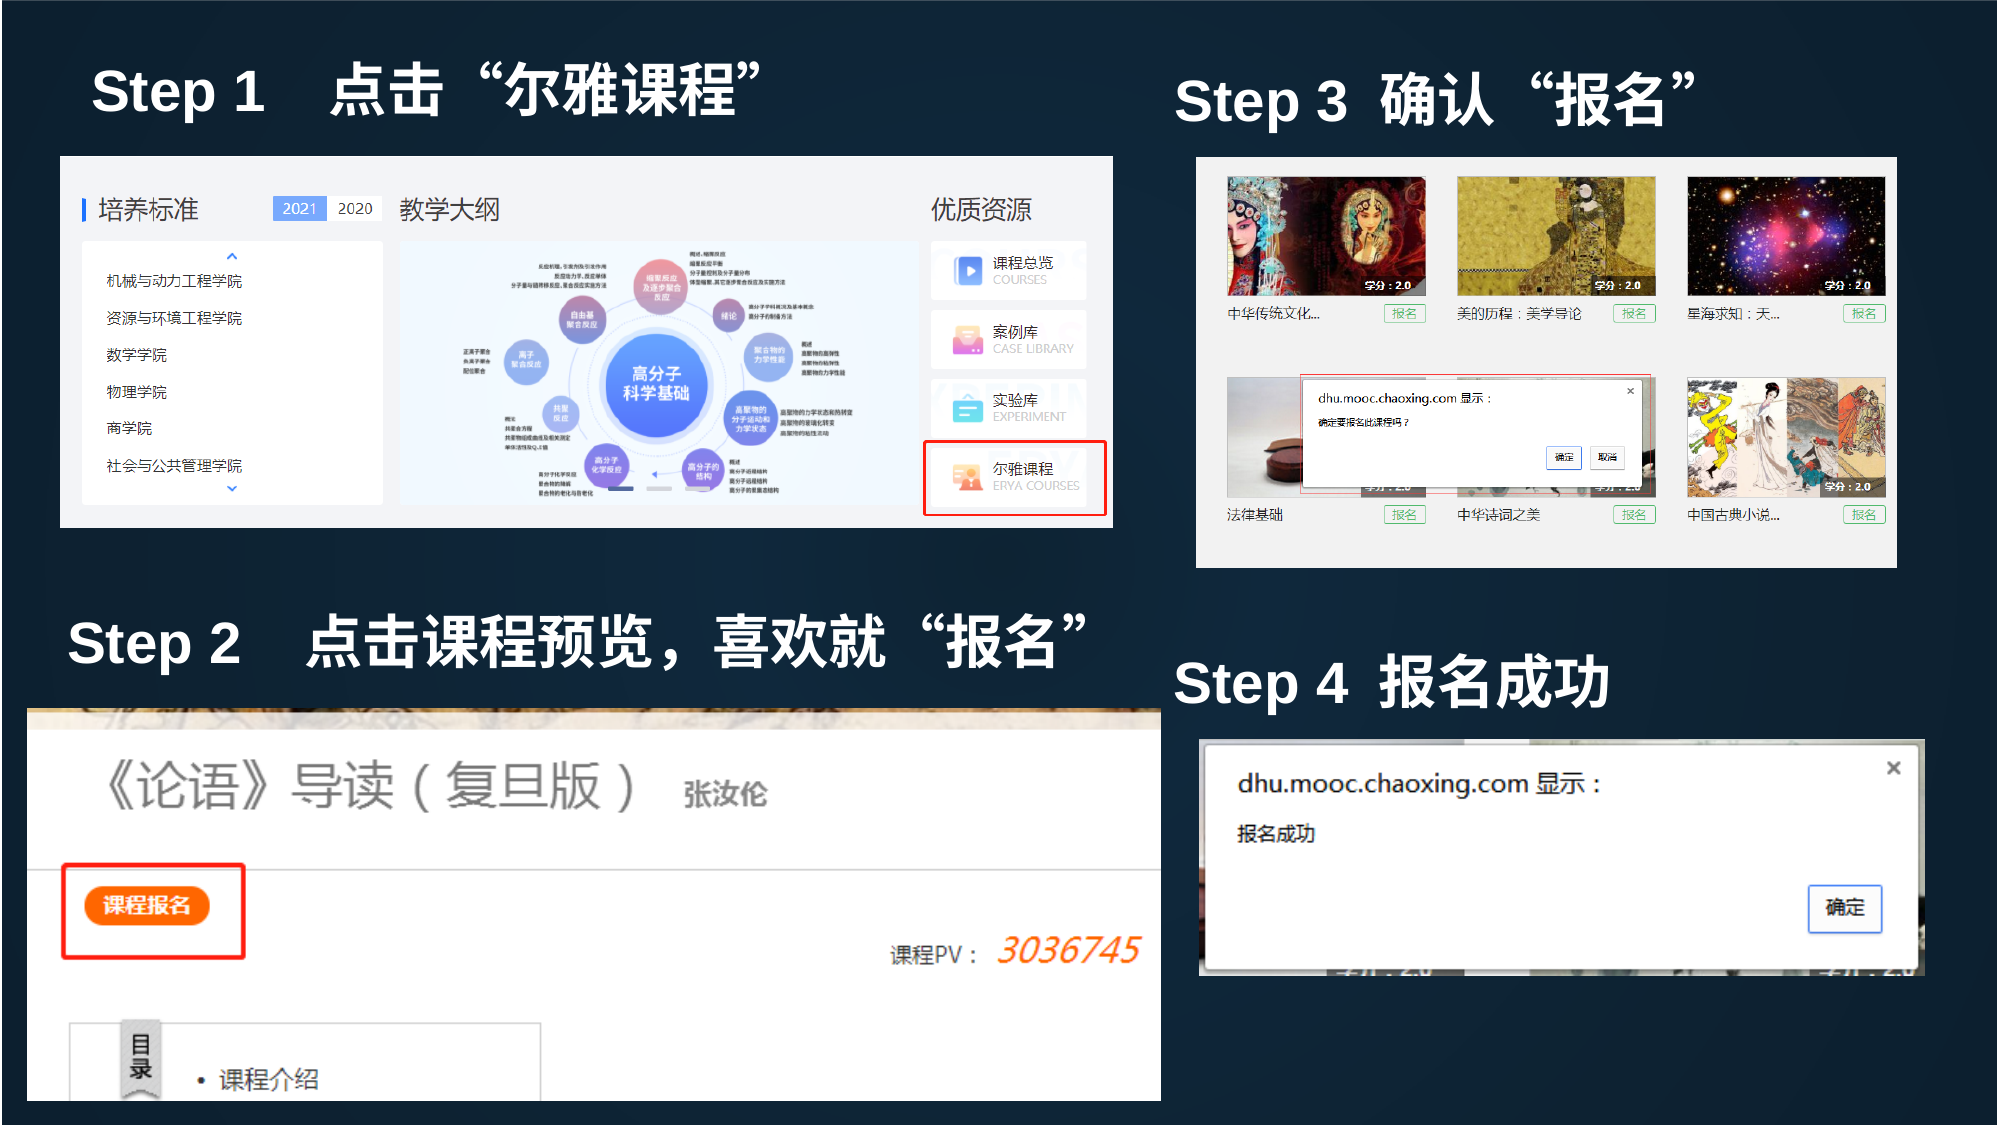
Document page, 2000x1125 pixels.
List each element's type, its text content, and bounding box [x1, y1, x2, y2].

picture [2, 0, 1997, 1125]
text_box Step 4 报名成功 [1158, 638, 1627, 723]
text_box Step 3 确认“报名” [1159, 55, 1745, 141]
text_box Step 1 点击“尔雅课程” [76, 46, 810, 131]
text_box Step 2 点击课程预览，喜欢就“报名” [52, 597, 1136, 683]
